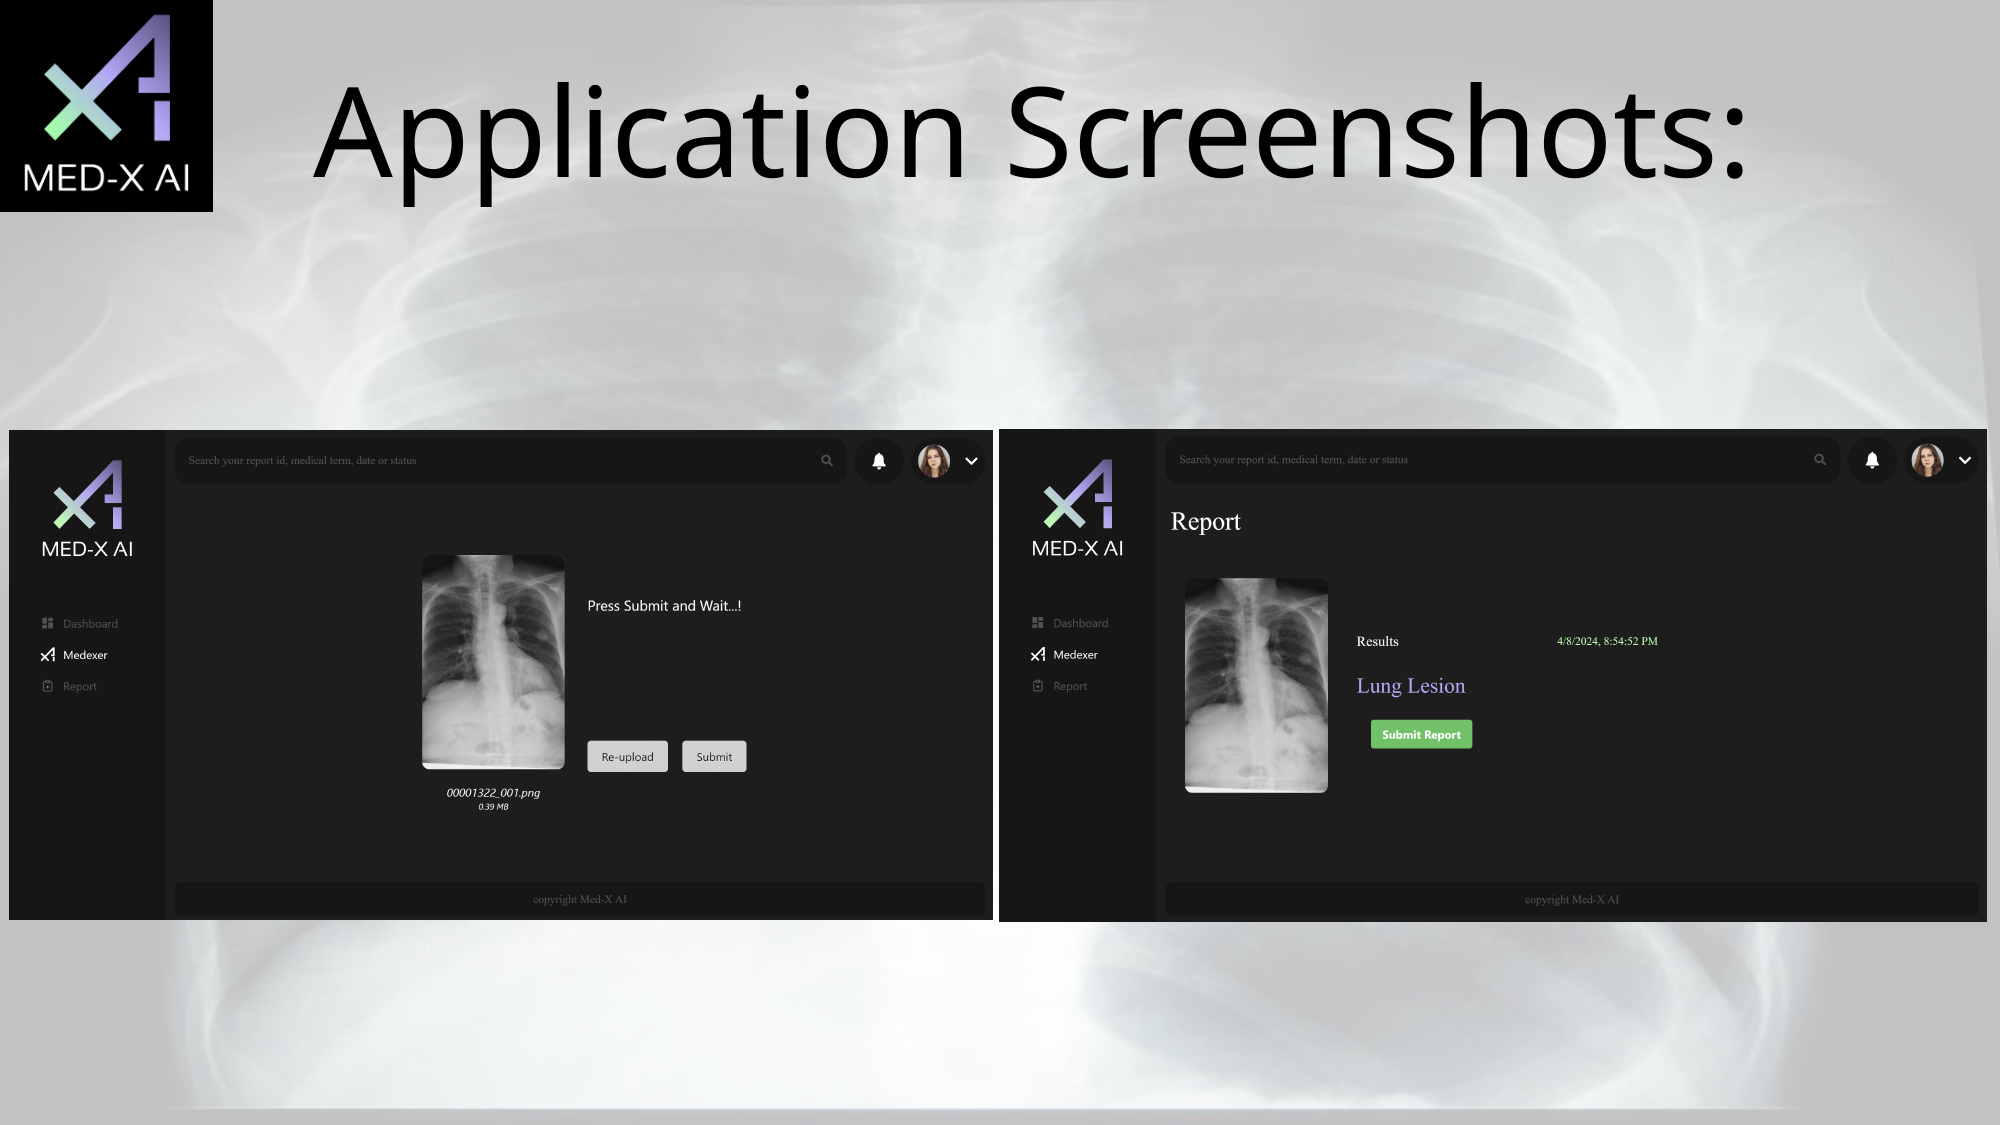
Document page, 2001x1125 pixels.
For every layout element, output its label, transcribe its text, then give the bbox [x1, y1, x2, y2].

text_box Application Screenshots: [298, 45, 1845, 211]
picture [0, 0, 214, 213]
picture [999, 429, 1987, 922]
picture [9, 430, 993, 921]
